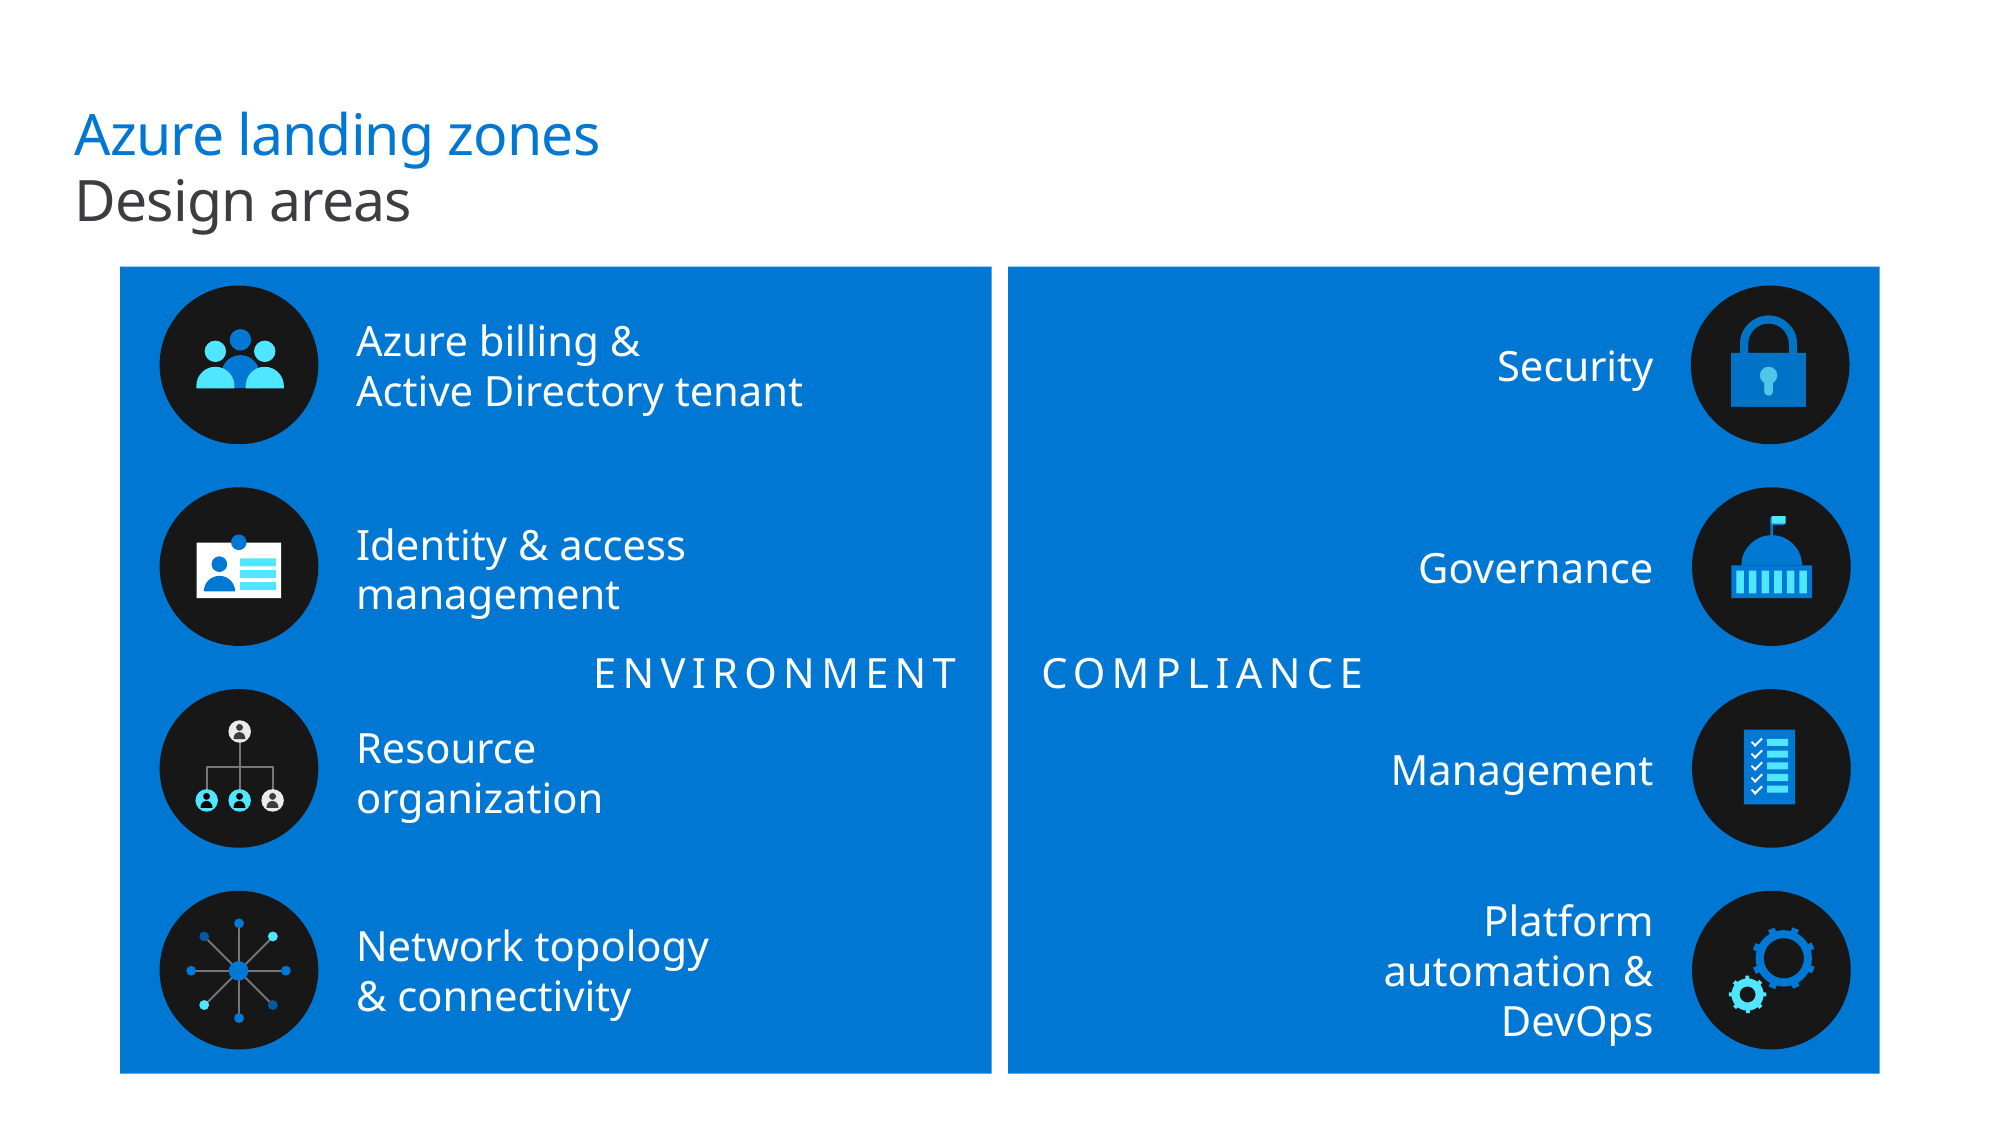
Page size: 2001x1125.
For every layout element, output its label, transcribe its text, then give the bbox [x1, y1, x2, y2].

text_box COMPLIANCE [1011, 629, 1394, 721]
text_box Platform automation & DevOps [1250, 895, 1654, 1046]
text_box Security [1250, 289, 1654, 440]
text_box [1690, 285, 1850, 445]
text_box Resource organization [356, 696, 785, 847]
text_box Identity & access management [355, 488, 751, 649]
text_box [119, 266, 992, 1074]
text_box Governance [1128, 491, 1654, 642]
text_box ENVIRONMENT [562, 629, 987, 721]
text_box [1007, 266, 1880, 1074]
title Azure landing zones Design areas [74, 101, 1930, 233]
text_box Network topology & connectivity [355, 895, 710, 1046]
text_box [1691, 890, 1851, 1050]
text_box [159, 285, 319, 445]
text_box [159, 688, 319, 848]
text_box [1691, 486, 1851, 647]
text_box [159, 890, 319, 1050]
text_box Management [1199, 693, 1654, 844]
text_box Azure billing & Active Directory tenant [356, 289, 815, 440]
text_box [159, 486, 319, 647]
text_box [1691, 688, 1851, 848]
